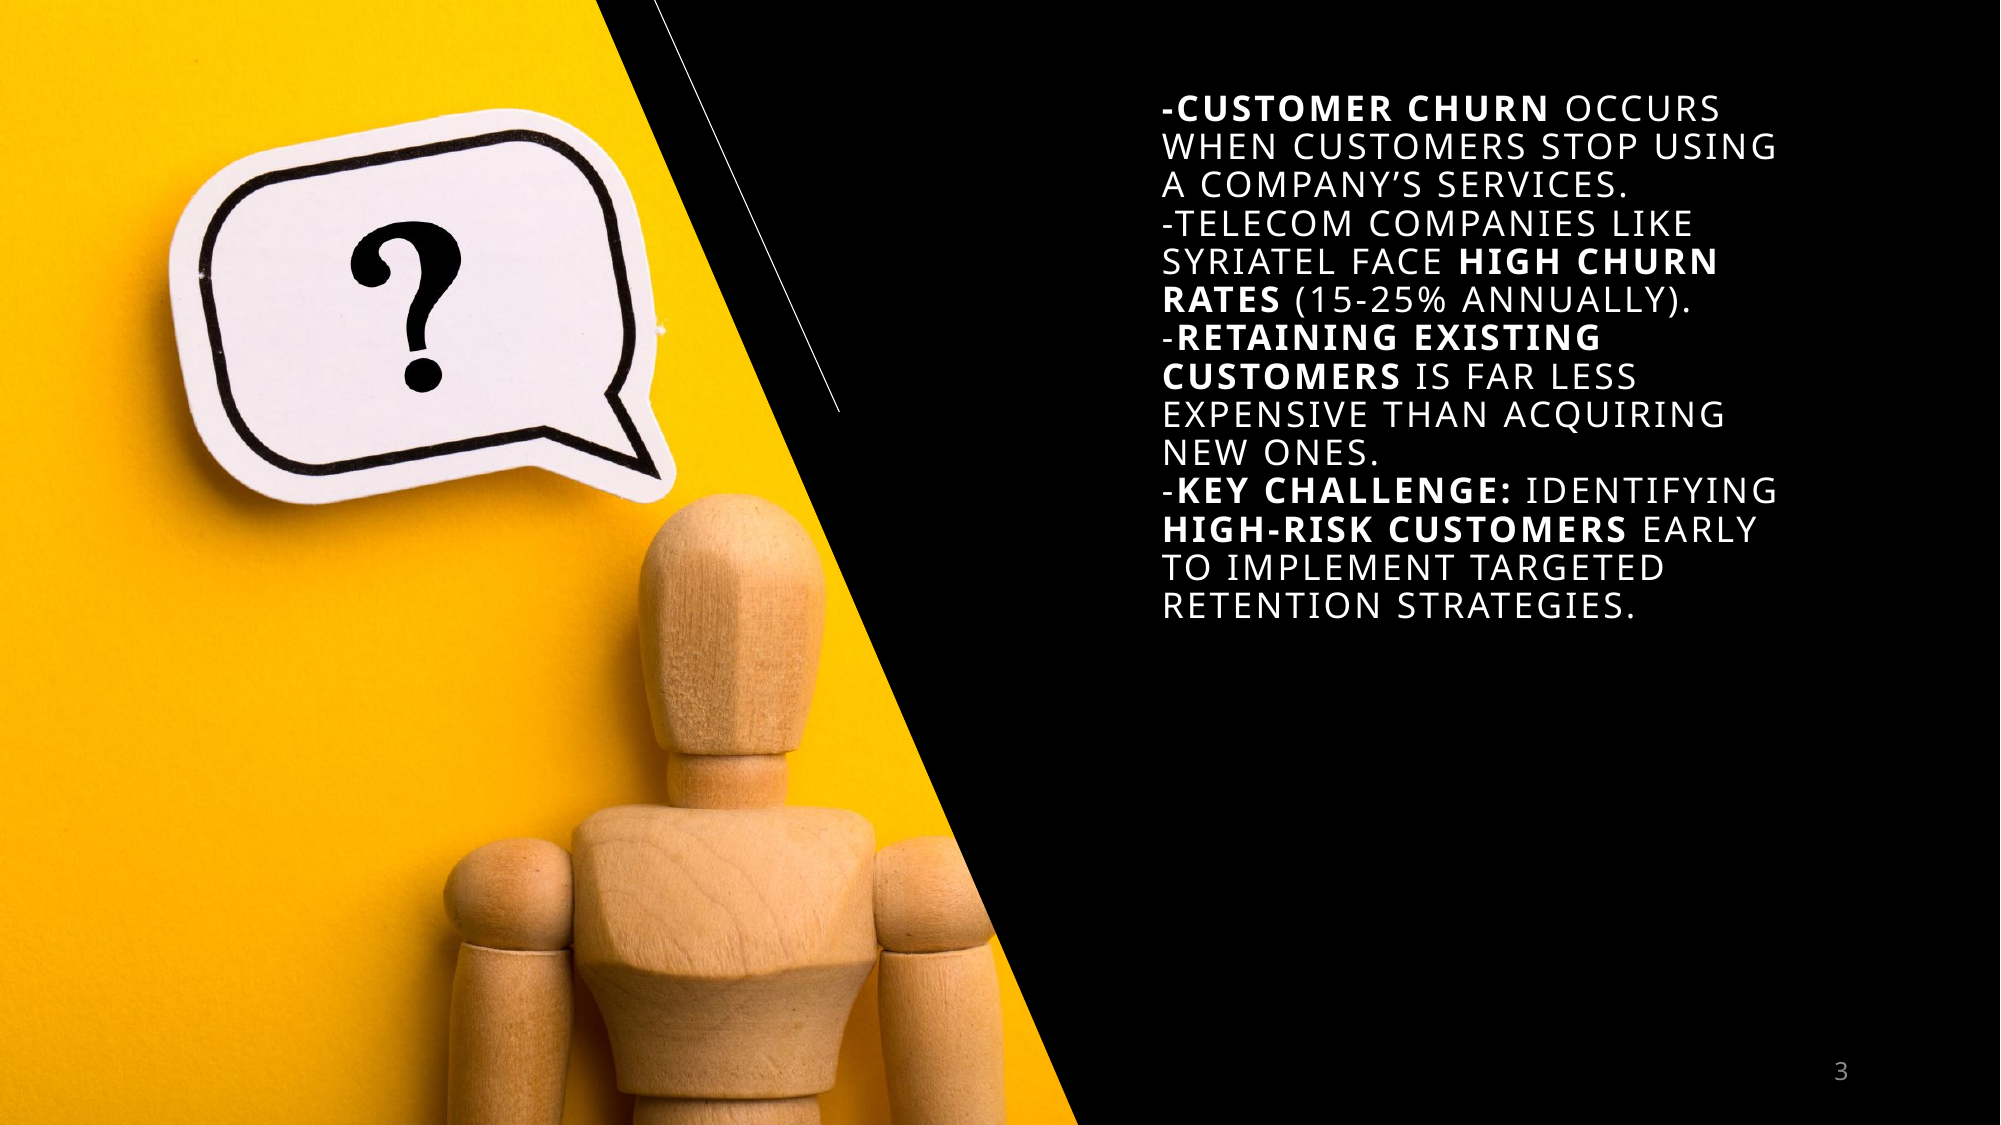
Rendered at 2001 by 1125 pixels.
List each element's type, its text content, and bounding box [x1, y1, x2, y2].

title -Customer churn occurs when customers stop using a company’s services. -Telecom companies like SyriaTel face high churn rates (15-25% annually). -Retaining existing customers is far less expensive than acquiring new ones. -Key Challenge: Identifying high-risk customers early to implement targeted retention strategies. [1146, 80, 1833, 634]
slide_number 3 [1701, 1042, 1864, 1103]
picture [0, 0, 1079, 1125]
